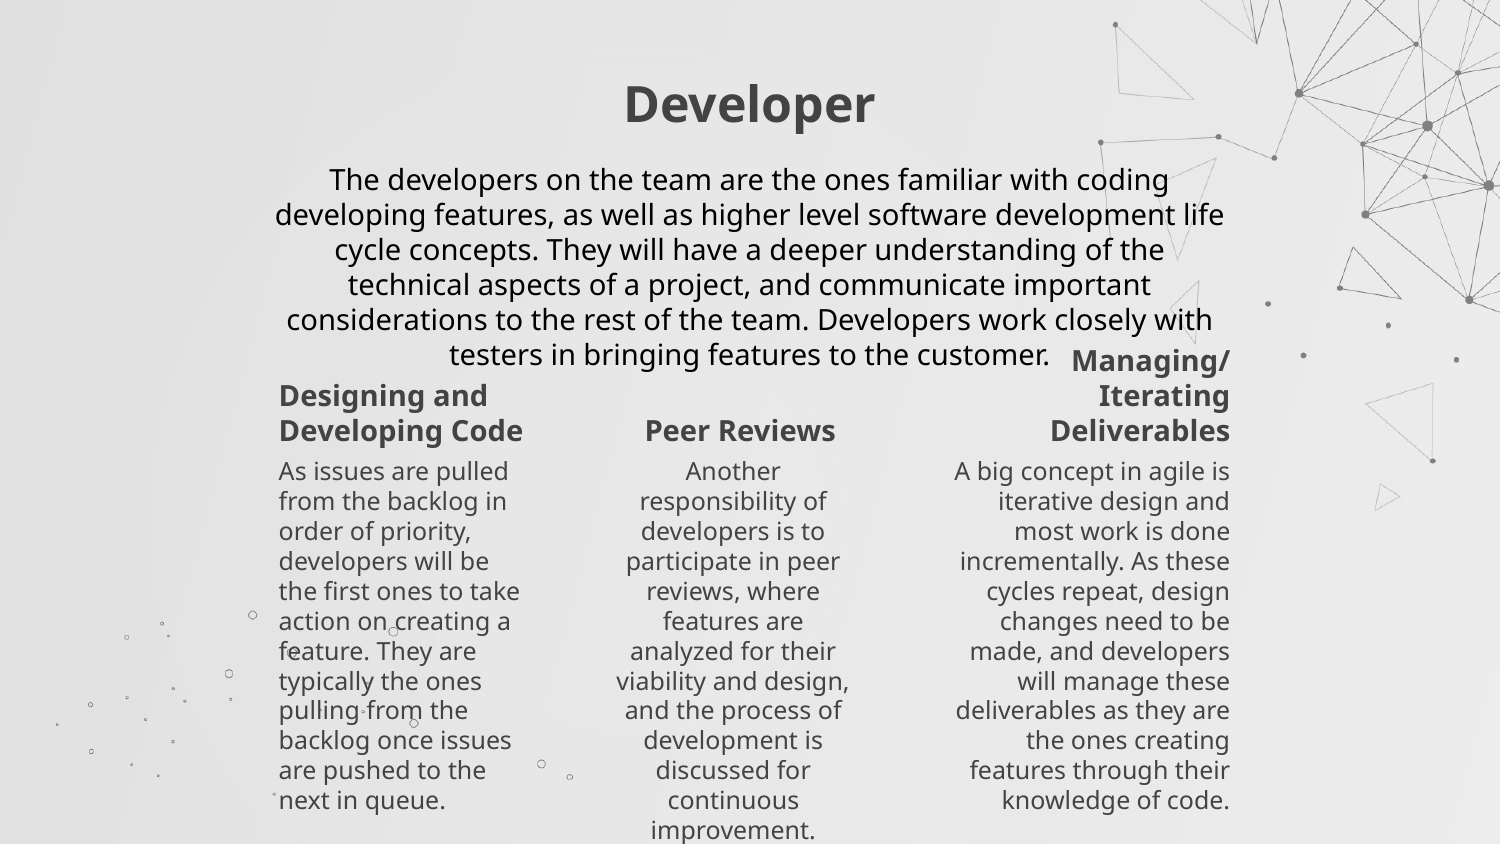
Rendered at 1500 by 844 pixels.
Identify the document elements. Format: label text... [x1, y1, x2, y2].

title Designing and Developing Code [263, 392, 558, 463]
title Managing/Iterating Deliverables [936, 392, 1246, 440]
text_box The developers on the team are the ones familiar with coding developing features, as well as higher level software development life cycle concepts. They will have a deeper understanding of the technical aspects of a project, and communicate important considerations to the rest of the team. Developers work closely with testers in bringing features to the customer. [254, 146, 1246, 338]
subtitle As issues are pulled from the backlog in order of priority, developers will be the first ones to take action on creating a feature. They are typically the ones pulling from the backlog once issues are pushed to the next in queue. [263, 440, 544, 792]
subtitle Another responsibility of developers is to participate in peer reviews, where features are analyzed for their viability and design, and the process of development is discussed for continuous improvement. [593, 440, 874, 792]
title Developer [322, 57, 1178, 146]
title Peer Reviews [593, 392, 888, 463]
subtitle A big concept in agile is iterative design and most work is done incrementally. As these cycles repeat, design changes need to be made, and developers will manage these deliverables as they are the ones creating features through their knowledge of code. [936, 440, 1246, 792]
picture [0, 0, 1500, 844]
